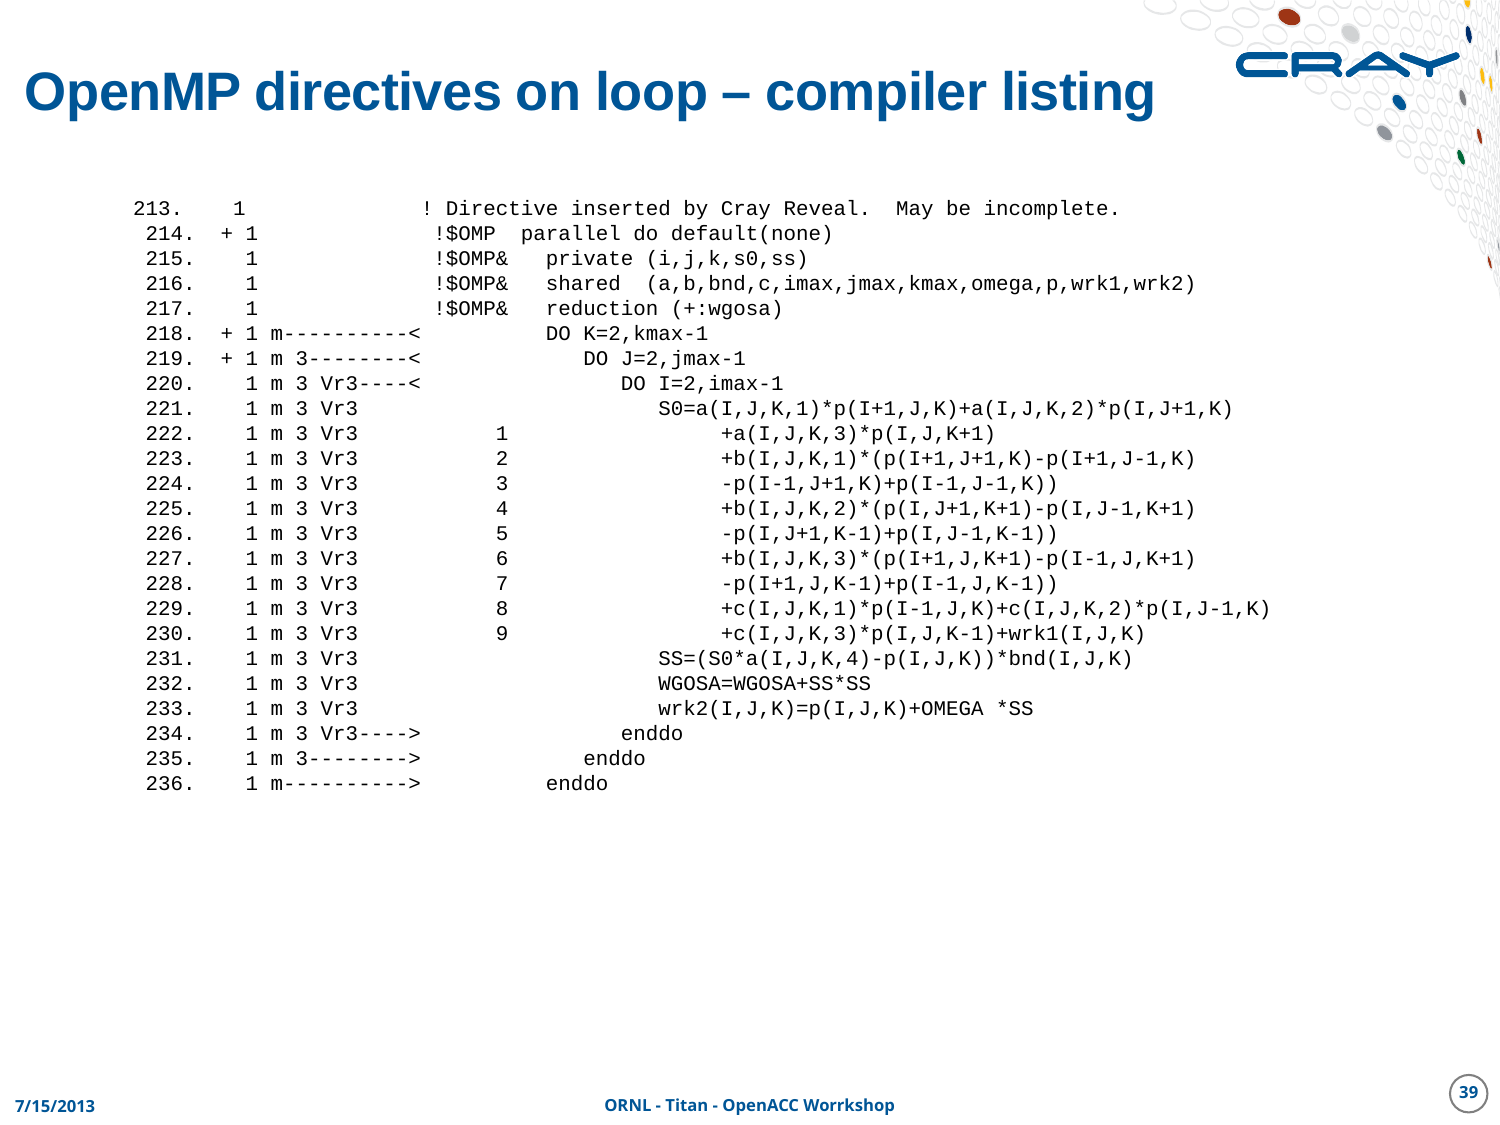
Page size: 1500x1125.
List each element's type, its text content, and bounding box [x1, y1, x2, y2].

slide_number 39 [1448, 1073, 1489, 1114]
text_box 213. 1 ! Directive inserted by Cray Reveal. May be incomplete. 214. + 1 !$OMP parallel do default(none) 215. 1 !$OMP& private (i,j,k,s0,ss) 216. 1 !$OMP& shared (a,b,bnd,c,imax,jmax,kmax,omega,p,wrk1,wrk2) 217. 1 !$OMP& reduction (+:wgosa) 218. + 1 m----------< DO K=2,kmax-1 219. + 1 m 3--------< DO J=2,jmax-1 220. 1 m 3 Vr3----< DO I=2,imax-1 221. 1 m 3 Vr3 S0=a(I,J,K,1)*p(I+1,J,K)+a(I,J,K,2)*p(I,J+1,K) 222. 1 m 3 Vr3 1 +a(I,J,K,3)*p(I,J,K+1) 223. 1 m 3 Vr3 2 +b(I,J,K,1)*(p(I+1,J+1,K)-p(I+1,J-1,K) 224. 1 m 3 Vr3 3 -p(I-1,J+1,K)+p(I-1,J-1,K)) 225. 1 m 3 Vr3 4 +b(I,J,K,2)*(p(I,J+1,K+1)-p(I,J-1,K+1) 226. 1 m 3 Vr3 5 -p(I,J+1,K-1)+p(I,J-1,K-1)) 227. 1 m 3 Vr3 6 +b(I,J,K,3)*(p(I+1,J,K+1)-p(I-1,J,K+1) 228. 1 m 3 Vr3 7 -p(I+1,J,K-1)+p(I-1,J,K-1)) 229. 1 m 3 Vr3 8 +c(I,J,K,1)*p(I-1,J,K)+c(I,J,K,2)*p(I,J-1,K) 230. 1 m 3 Vr3 9 +c(I,J,K,3)*p(I,J,K-1)+wrk1(I,J,K) 231. 1 m 3 Vr3 SS=(S0*a(I,J,K,4)-p(I,J,K))*bnd(I,J,K) 232. 1 m 3 Vr3 WGOSA=WGOSA+SS*SS 233. 1 m 3 Vr3 wrk2(I,J,K)=p(I,J,K)+OMEGA *SS 234. 1 m 3 Vr3----> enddo 235. 1 m 3--------> enddo 236. 1 m----------> enddo [105, 187, 1286, 802]
footer ORNL - Titan - OpenACC Worrkshop [512, 1087, 988, 1125]
title OpenMP directives on loop – compiler listing [24, 24, 1225, 163]
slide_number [0, 1087, 350, 1125]
